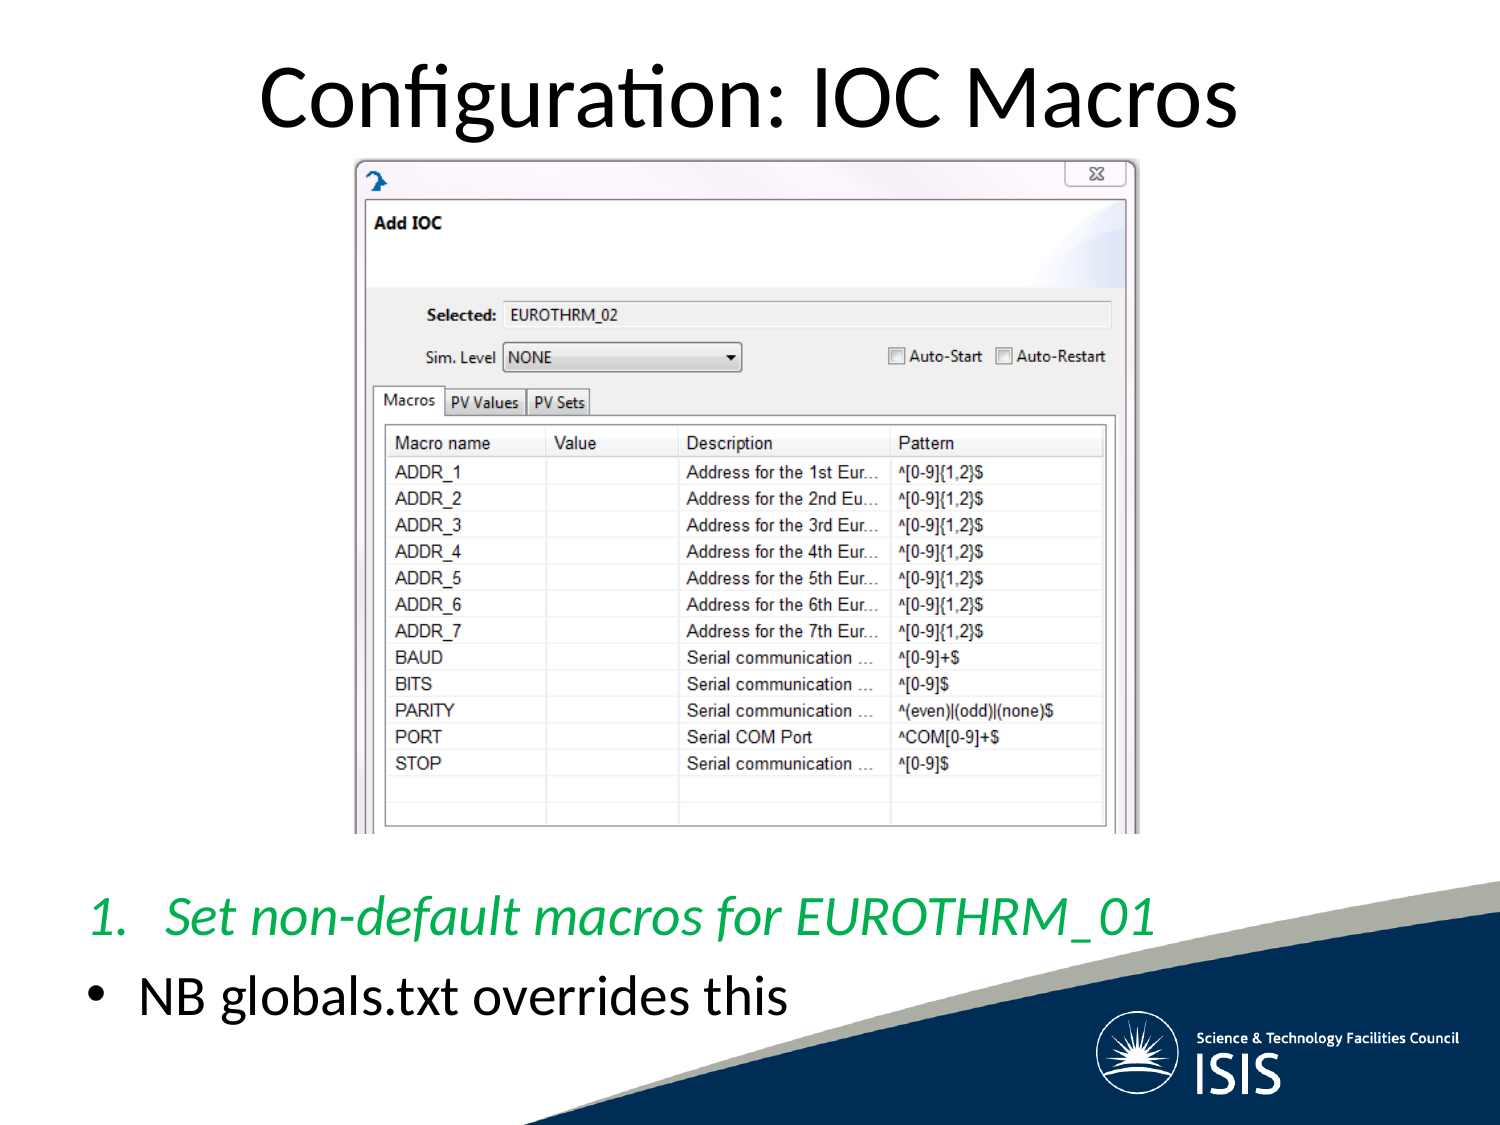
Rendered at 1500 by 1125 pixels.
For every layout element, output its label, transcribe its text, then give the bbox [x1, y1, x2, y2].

title Configuration: IOC Macros [75, 45, 1425, 138]
picture [0, 879, 1500, 1125]
text_box Set non-default macros for EUROTHRM_01 NB globals.txt overrides this [71, 870, 1422, 1035]
picture [353, 158, 1140, 835]
